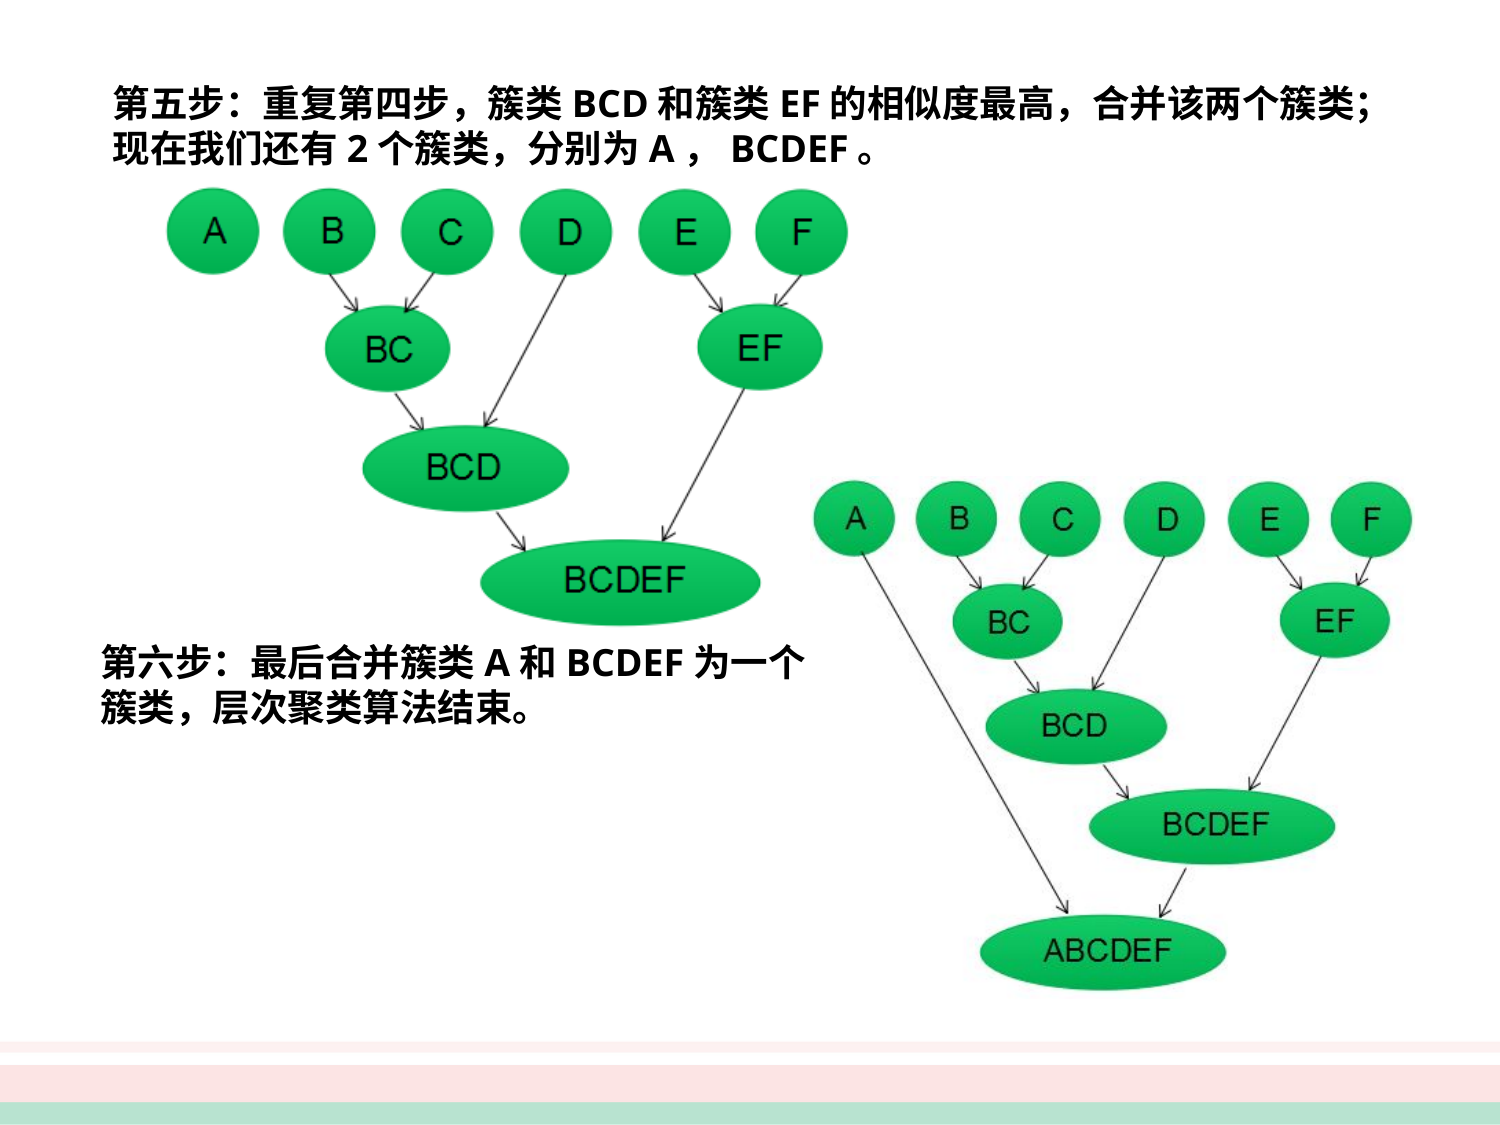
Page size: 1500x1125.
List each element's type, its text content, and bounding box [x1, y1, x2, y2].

picture [0, 0, 1500, 1125]
text_box 第六步：最后合并簇类A和BCDEF为一个簇类，层次聚类算法结束。 [85, 631, 810, 737]
text_box 第五步：重复第四步，簇类BCD和簇类EF的相似度最高，合并该两个簇类；现在我们还有2个簇类，分别为A，BCDEF。 [98, 72, 1386, 178]
